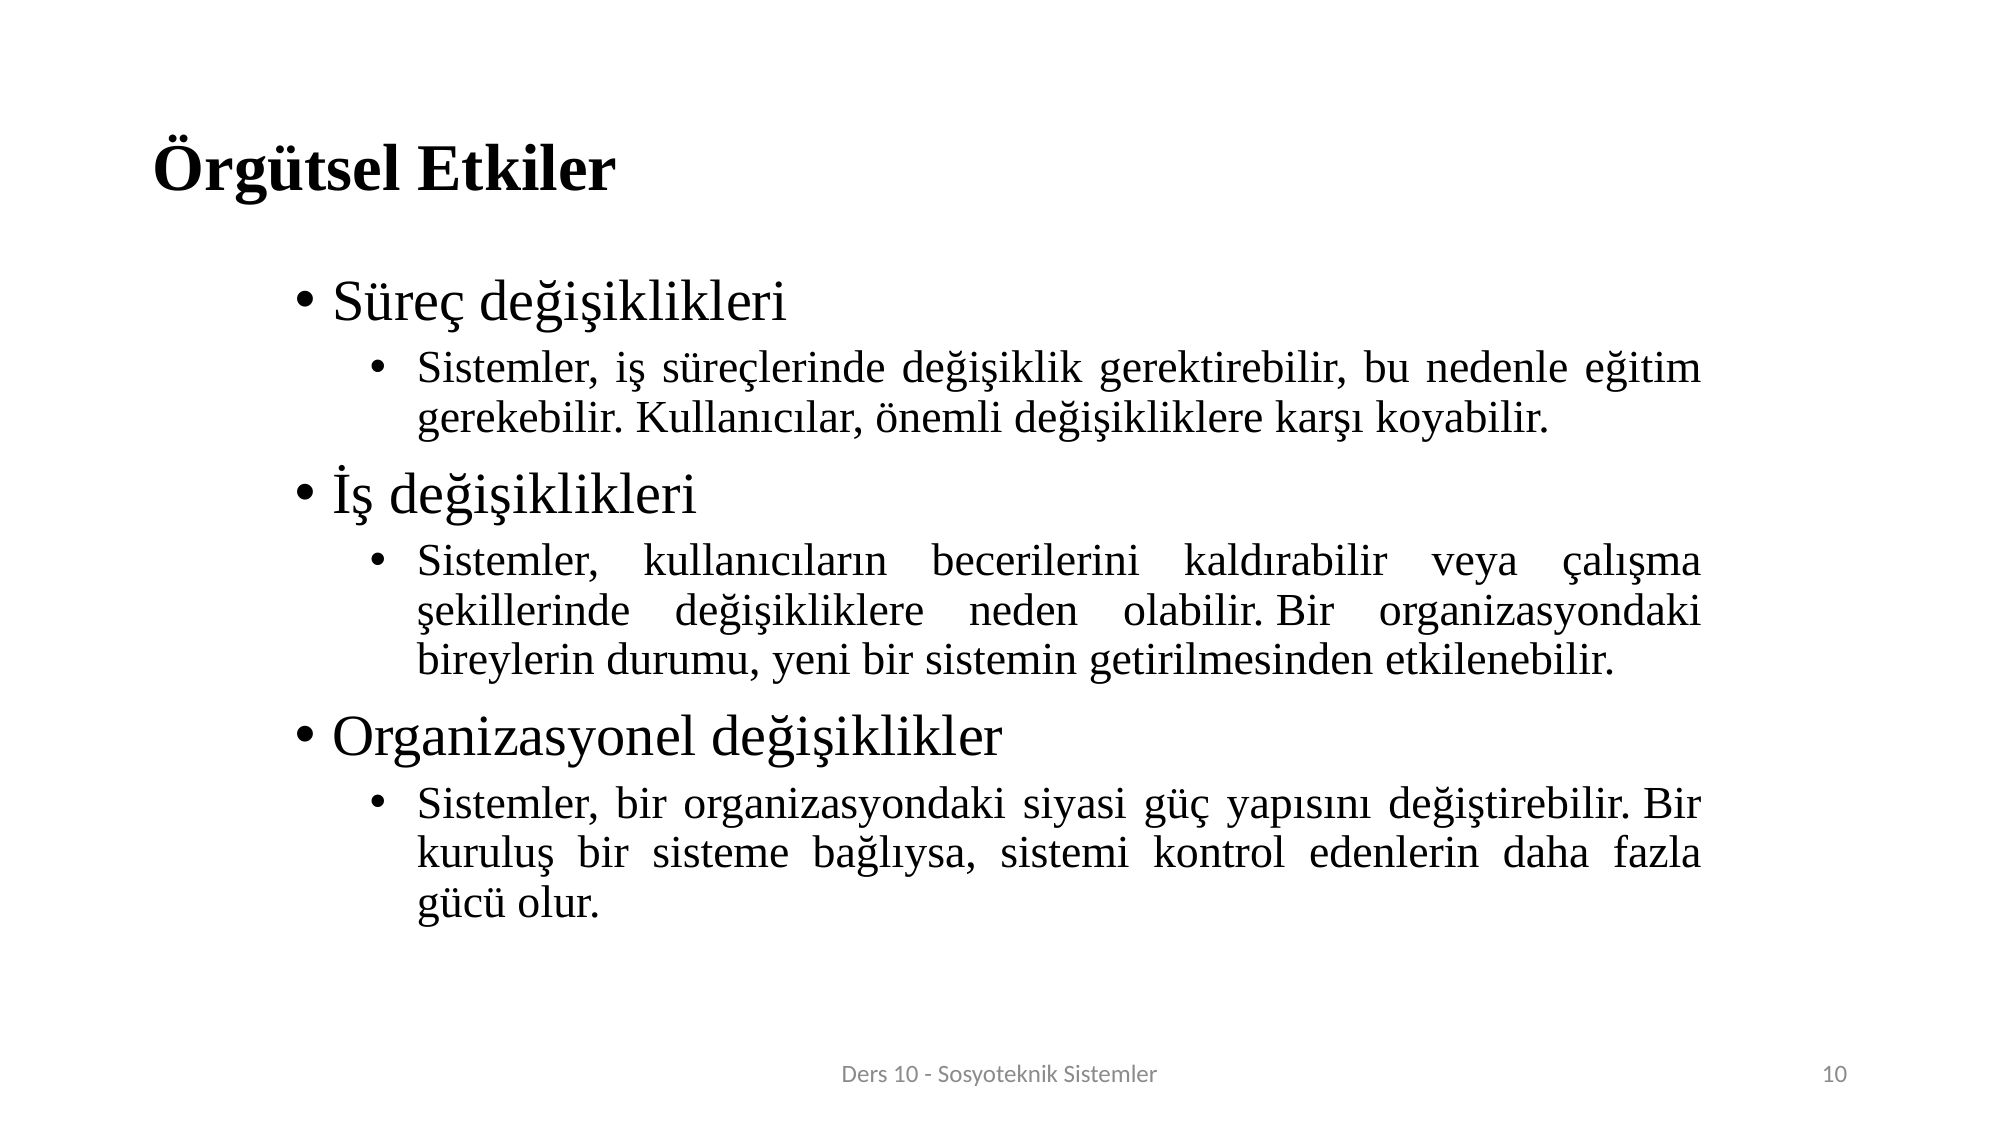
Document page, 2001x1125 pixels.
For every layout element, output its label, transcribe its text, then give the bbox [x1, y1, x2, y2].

list Süreç değişiklikleri Sistemler, iş süreçlerinde değişiklik gerektirebilir, bu nedenle eğitim gerekebilir. Kullanıcılar, önemli değişikliklere karşı koyabilir. İş değişiklikleri Sistemler, kullanıcıların becerilerini kaldırabilir veya çalışma şekillerinde değişikliklere neden olabilir. Bir organizasyondaki bireylerin durumu, yeni bir sistemin getirilmesinden etkilenebilir. Organizasyonel değişiklikler Sistemler, bir organizasyondaki siyasi güç yapısını değiştirebilir. Bir kuruluş bir sisteme bağlıysa, sistemi kontrol edenlerin daha fazla gücü olur. [279, 262, 1718, 1005]
slide_number 10 [1412, 1042, 1863, 1103]
footer Ders 10 - Sosyoteknik Sistemler [662, 1042, 1338, 1103]
title Örgütsel Etkiler [137, 59, 1863, 278]
